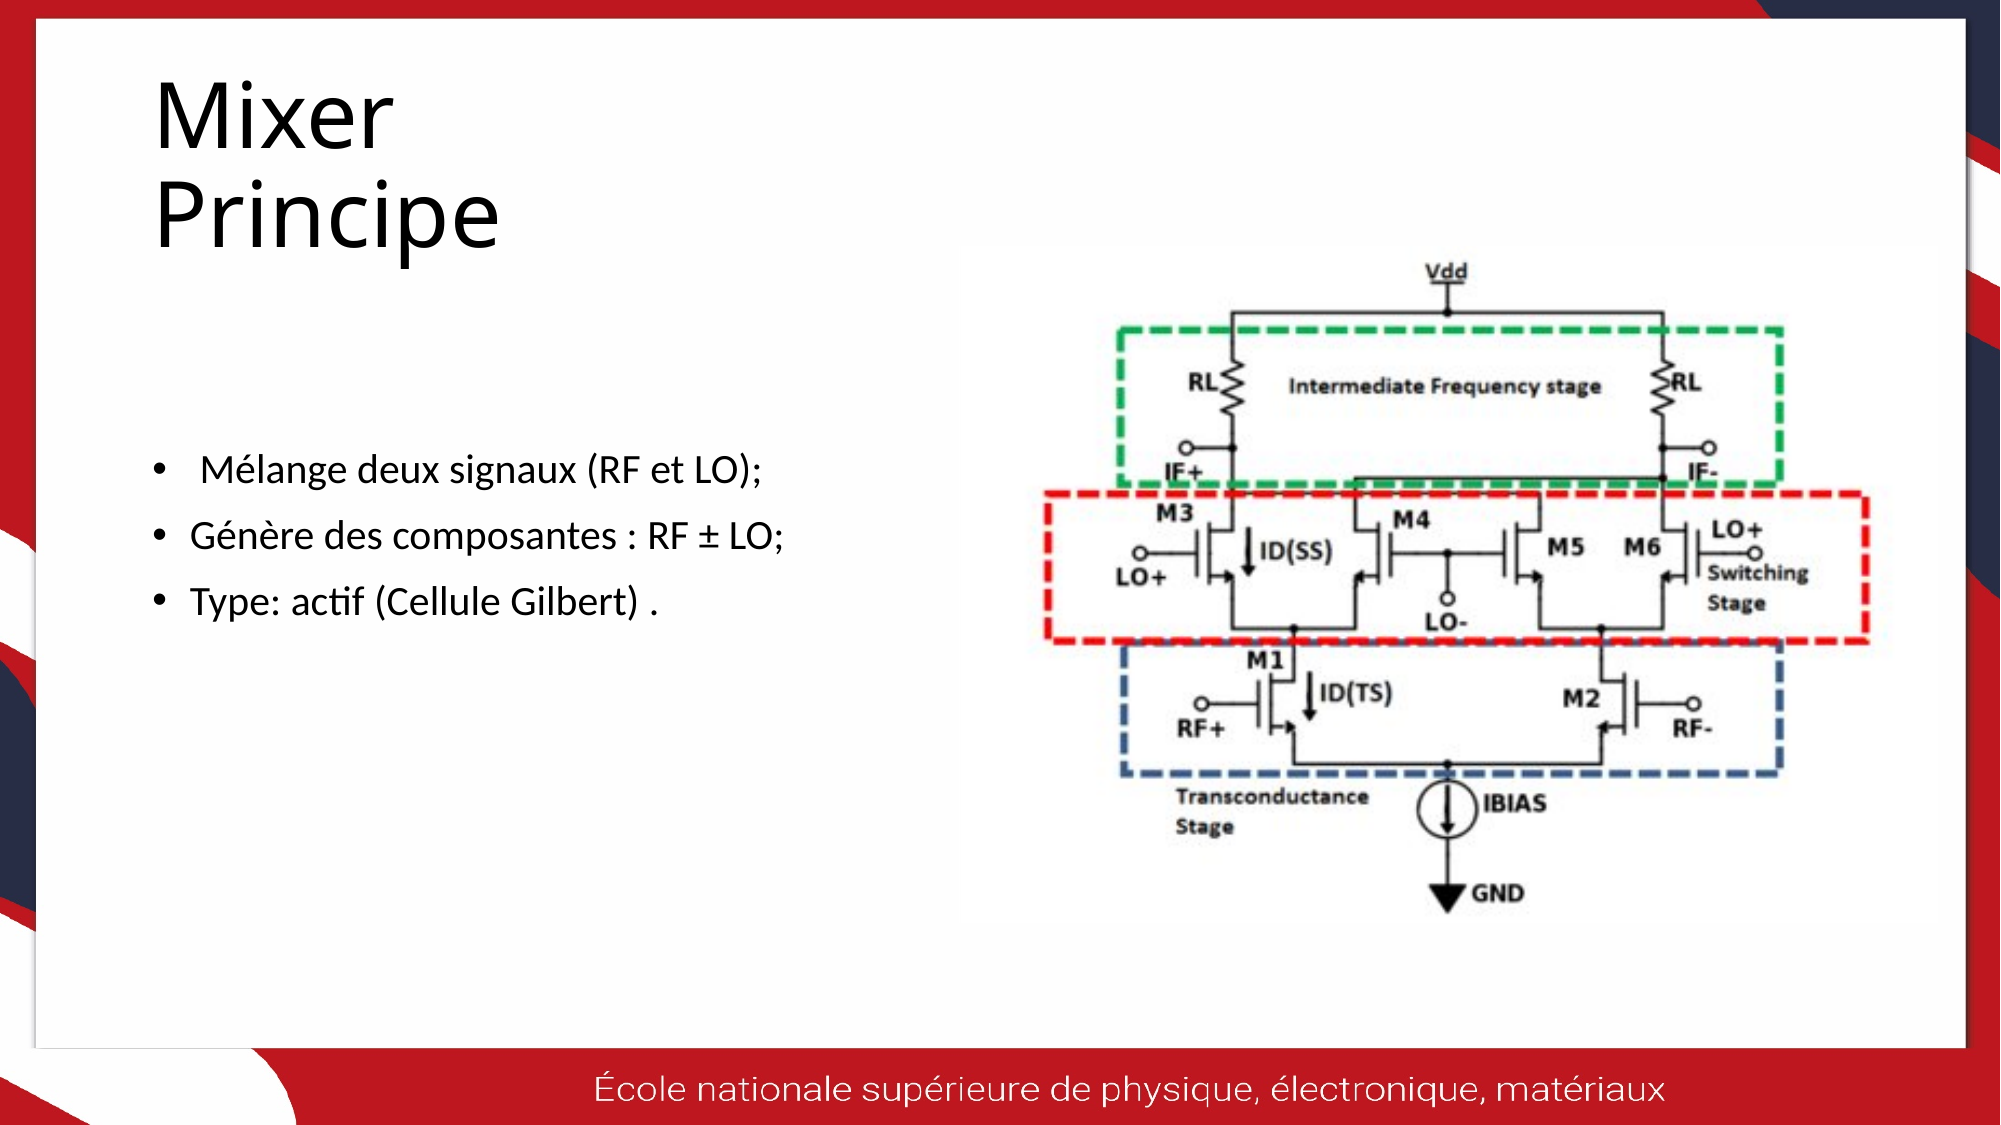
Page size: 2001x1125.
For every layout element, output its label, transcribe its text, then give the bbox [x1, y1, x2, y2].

slide_number 37 [1412, 1042, 1863, 1103]
picture [0, 0, 2000, 1125]
title Mixer Principe [137, 59, 1863, 278]
list Mélange deux signaux (RF et LO); Génère des composantes : RF ± LO; Type: actif (Cellule Gilbert) . [137, 440, 959, 658]
